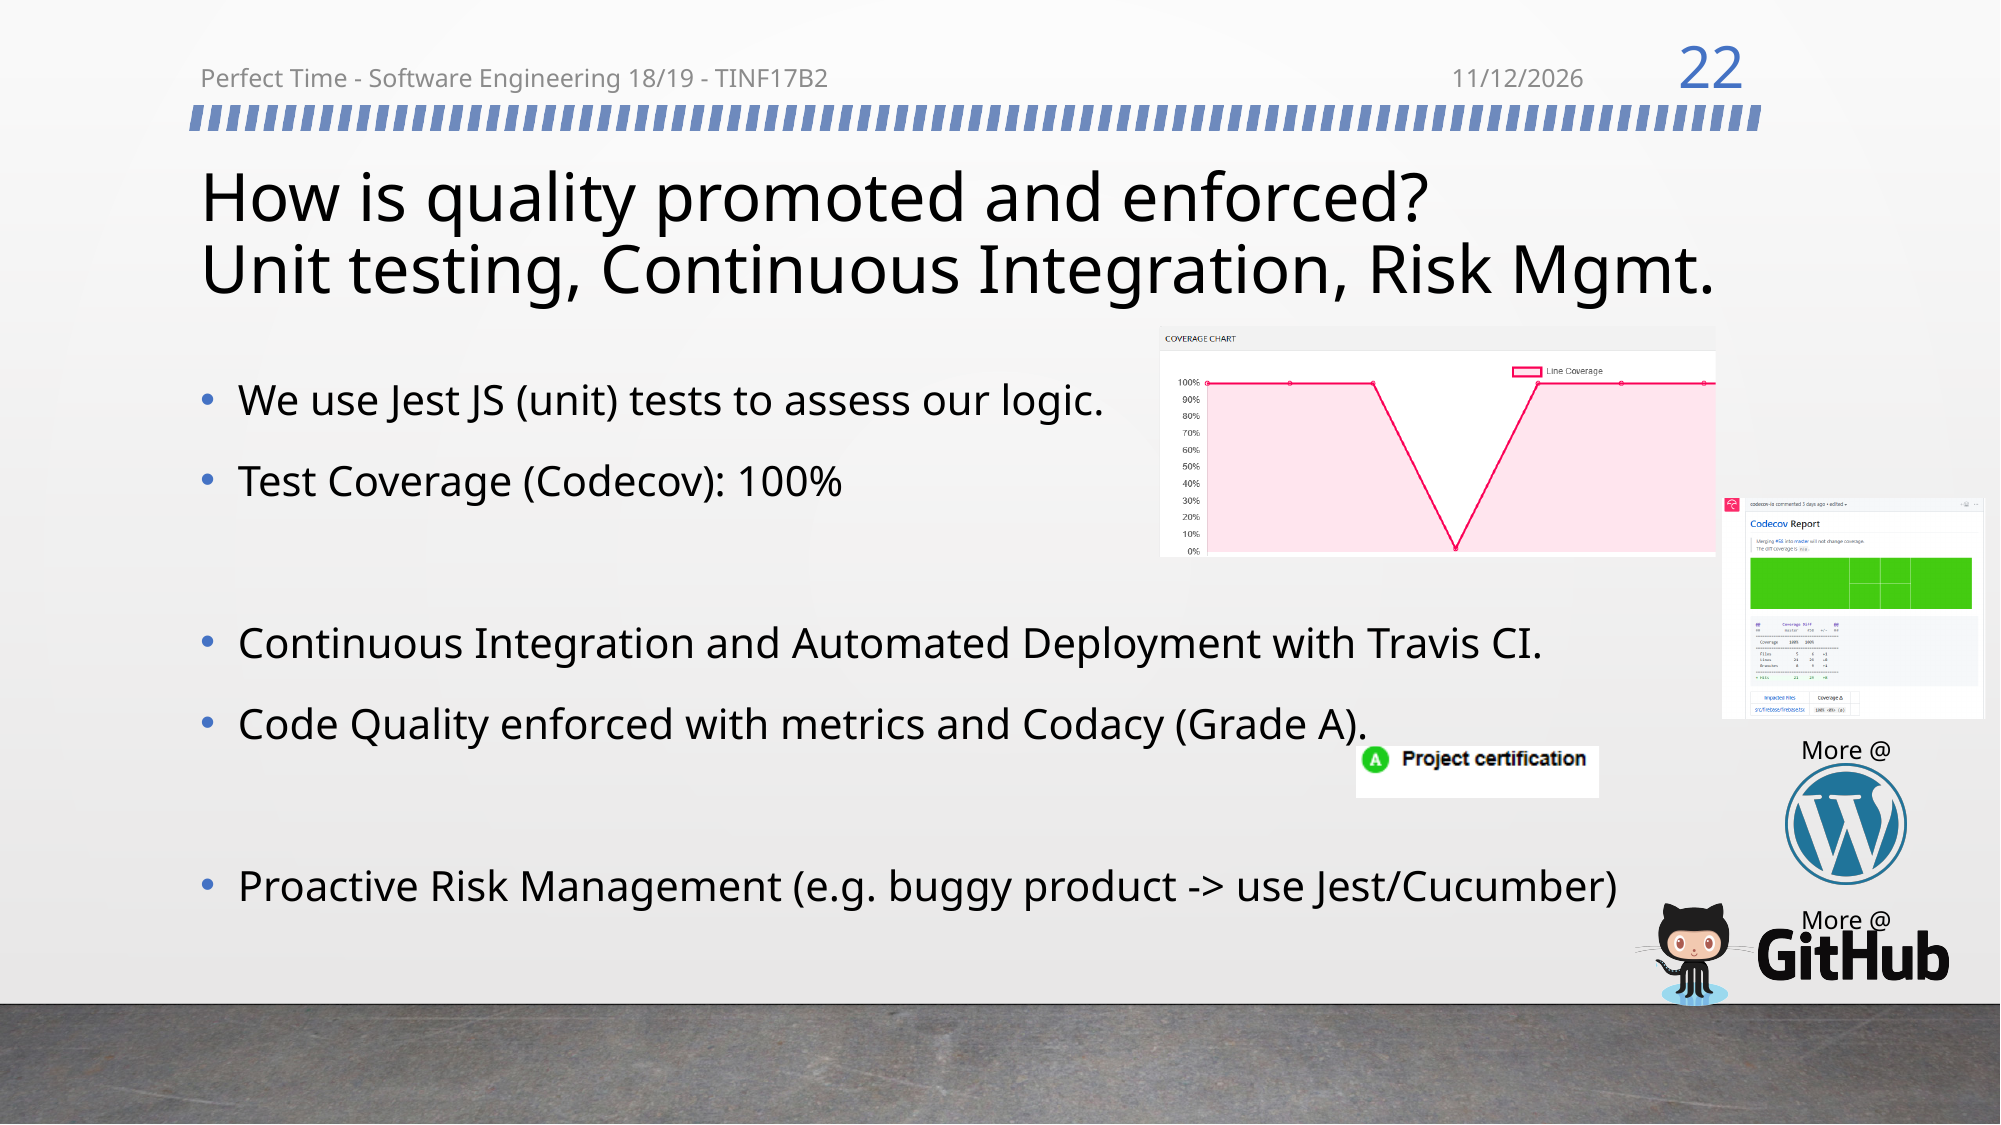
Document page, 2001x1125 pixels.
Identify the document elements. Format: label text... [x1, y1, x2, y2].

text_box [1631, 896, 2000, 1008]
picture [1159, 325, 1716, 558]
slide_number 22 [1626, 22, 1760, 106]
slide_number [1186, 54, 1600, 105]
list We use Jest JS (unit) tests to assess our logic. Test Coverage (Codecov): 100% Continuous Integration and Automated Deployment with Travis CI. Code Quality enforced with metrics and Codacy (Grade A). Proactive Risk Management (e.g. buggy product -> use Jest/Cucumber) [185, 356, 1761, 1015]
footer Perfect Time - Software Engineering 18/19 - TINF17B2 [185, 54, 1160, 105]
picture [1355, 746, 1600, 798]
picture [0, 1004, 2000, 1124]
title How is quality promoted and enforced? Unit testing, Continuous Integration, Risk Mgmt. [185, 156, 1761, 329]
picture [1721, 497, 1986, 719]
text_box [1785, 726, 2000, 885]
